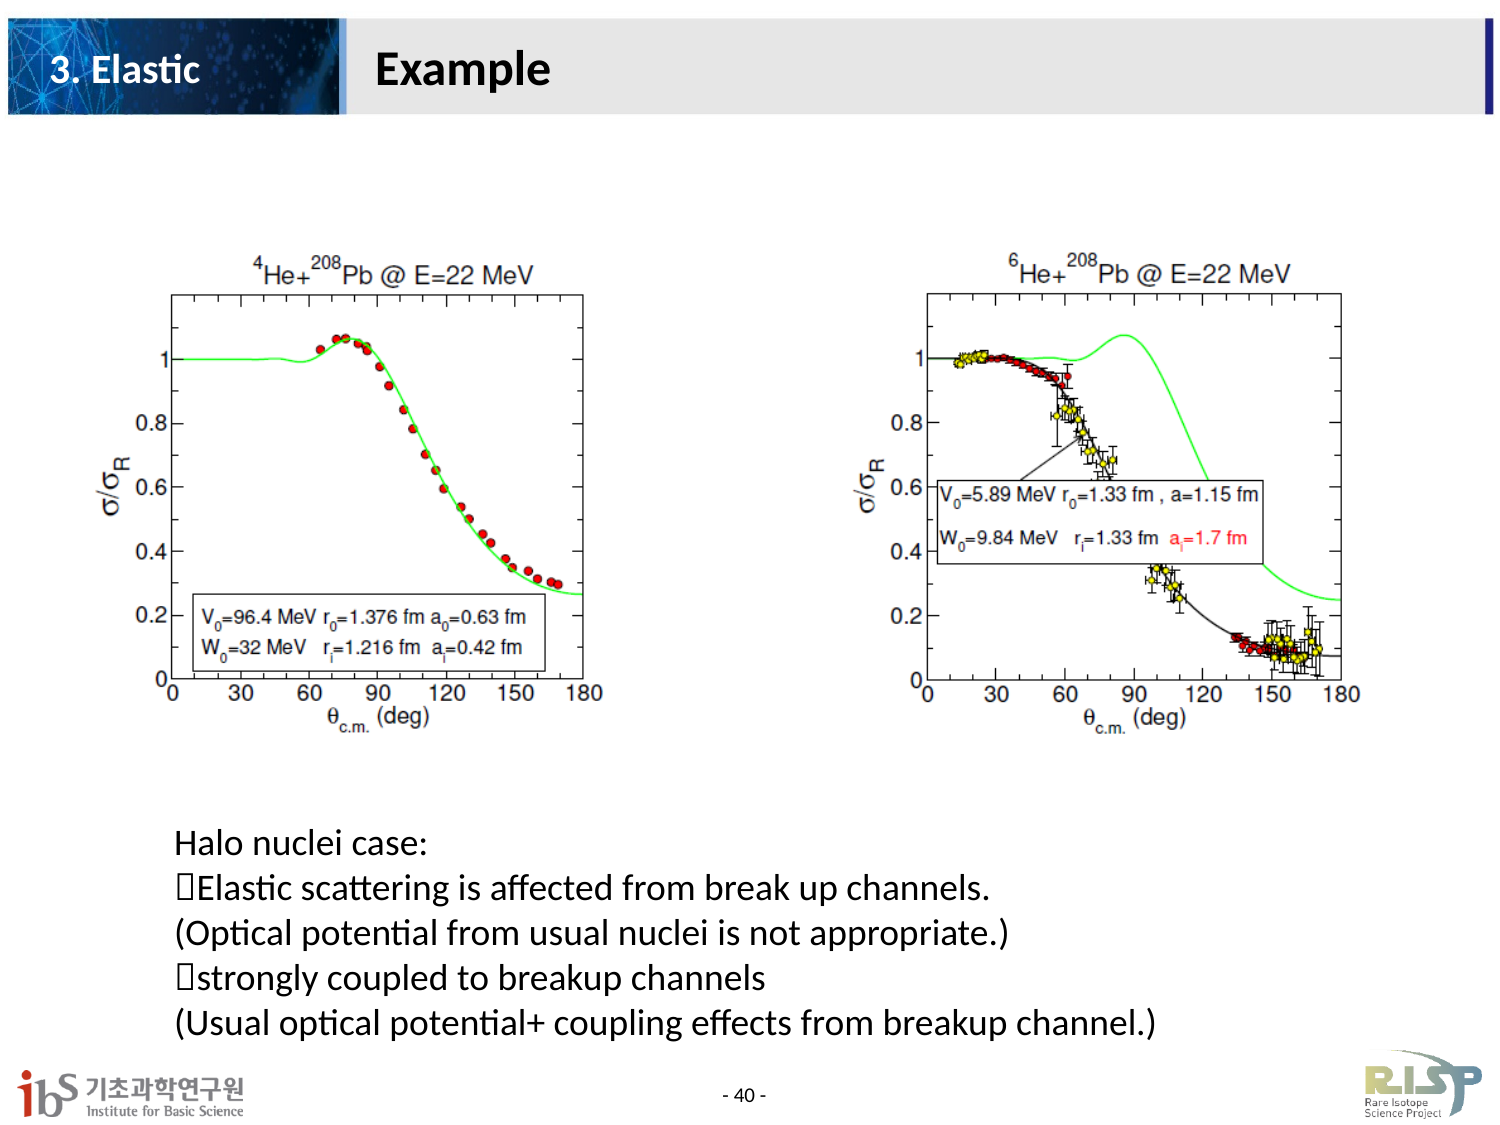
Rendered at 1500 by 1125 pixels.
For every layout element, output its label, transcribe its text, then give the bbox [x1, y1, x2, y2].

text_box Halo nuclei case: Elastic scattering is affected from break up channels. (Optical potential from usual nuclei is not appropriate.) strongly coupled to breakup channels (Usual optical potential+ coupling effects from breakup channel.) [159, 810, 1435, 1051]
picture [2, 10, 1500, 130]
picture [55, 196, 1424, 783]
picture [17, 1070, 243, 1117]
picture [1364, 1049, 1482, 1119]
